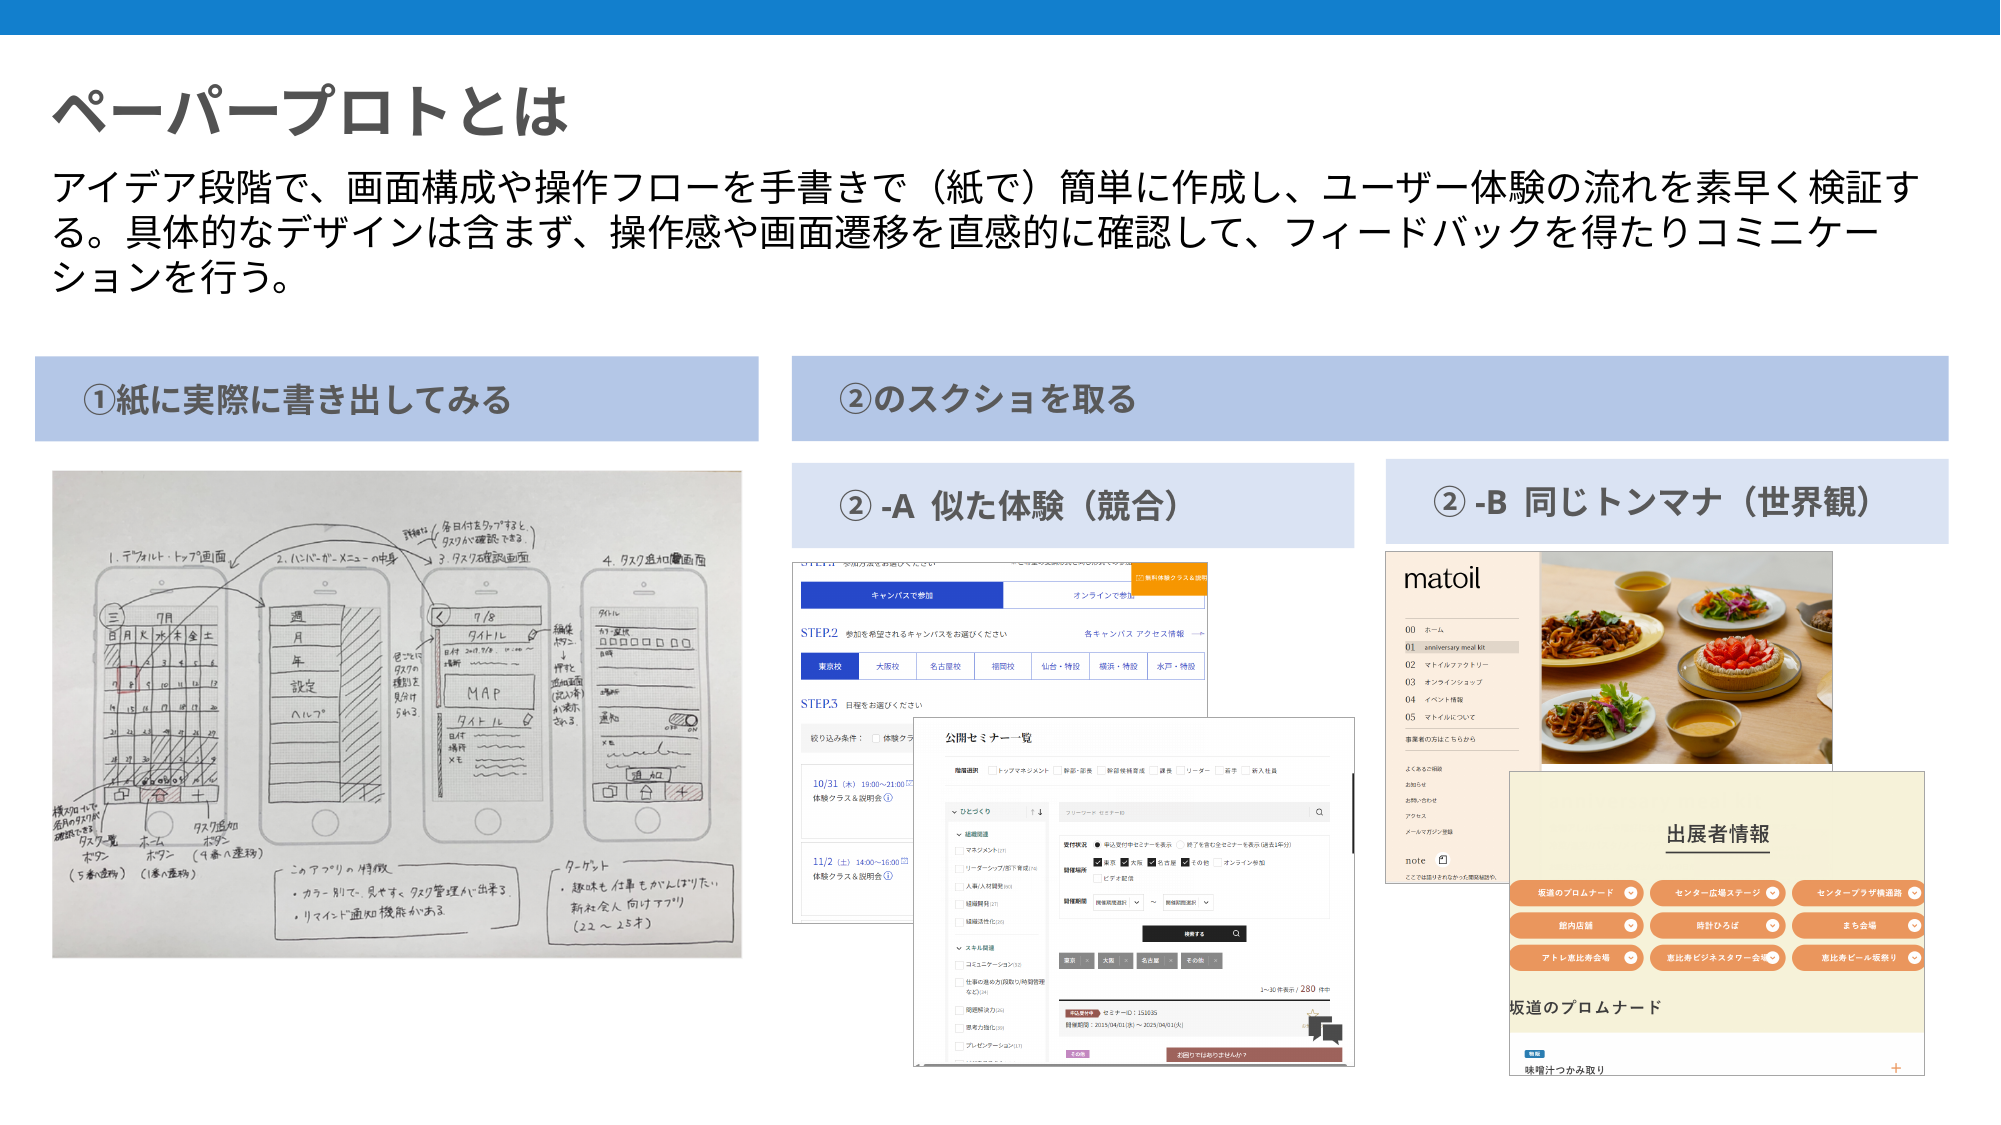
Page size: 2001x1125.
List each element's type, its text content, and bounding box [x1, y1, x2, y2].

text_box ①紙に実際に書き出してみる [34, 355, 760, 443]
text_box ②-B 同じトンマナ（世界観） [1385, 458, 1950, 545]
picture [35, 462, 759, 973]
text_box アイデア段階で、画面構成や操作フローを手書きで（紙で）簡単に作成し、ユーザー体験の流れを素早く検証する。具体的なデザインは含まず、操作感や画面遷移を直感的に確認して、フィードバックを得たりコミニケーションを行う。 [35, 156, 1965, 307]
list ペーパープロトとは [35, 76, 1965, 156]
picture [792, 562, 1355, 1067]
text_box ②のスクショを取る [791, 355, 1950, 442]
picture [1385, 551, 1924, 1077]
text_box ②-A 似た体験（競合） [791, 462, 1355, 549]
